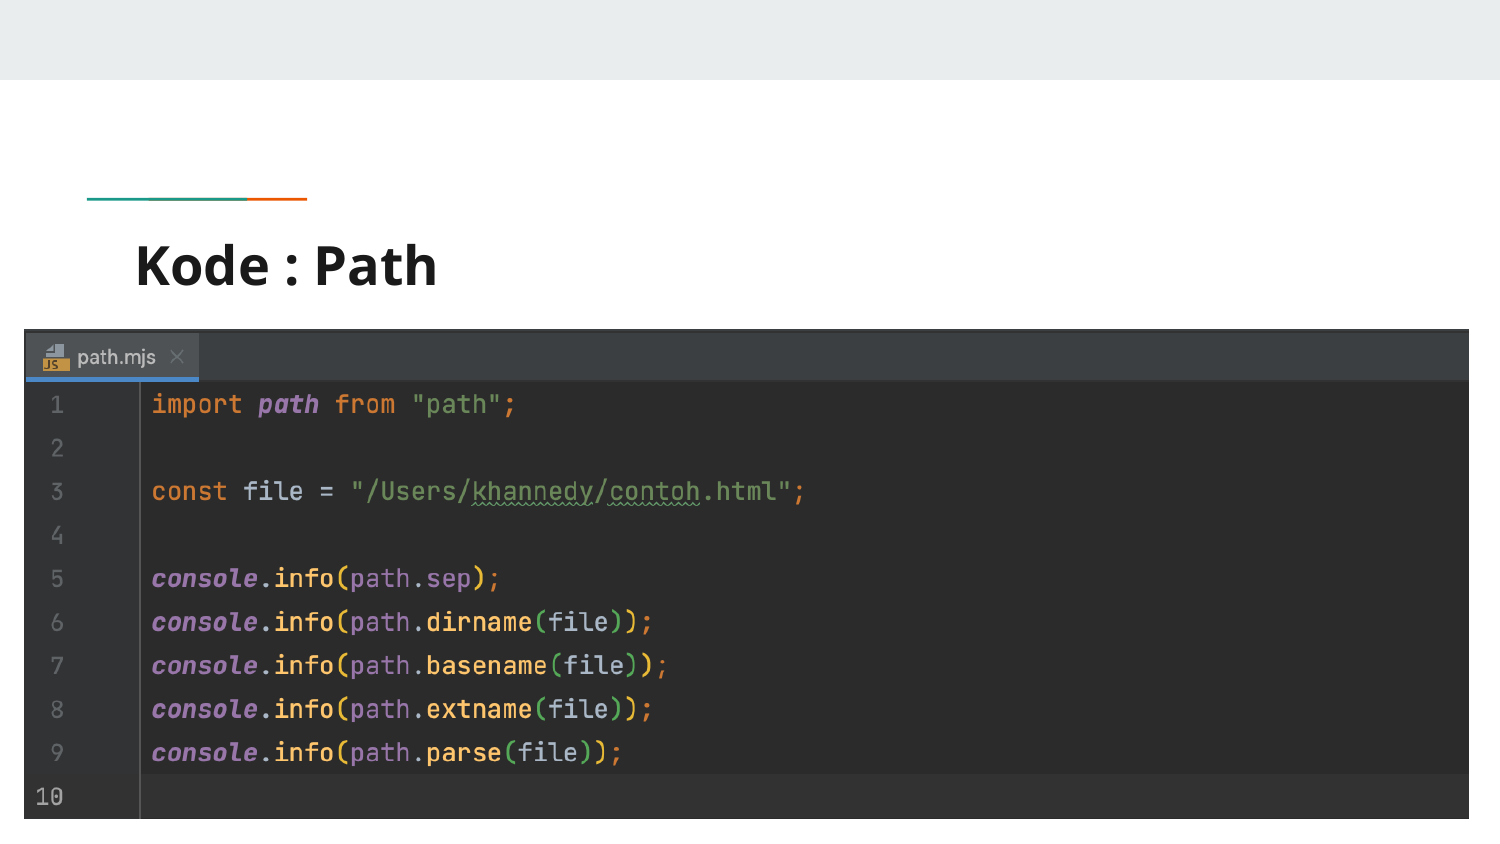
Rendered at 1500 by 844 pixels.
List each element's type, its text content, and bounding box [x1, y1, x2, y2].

picture [24, 328, 1469, 819]
title Kode : Path [119, 216, 1381, 305]
